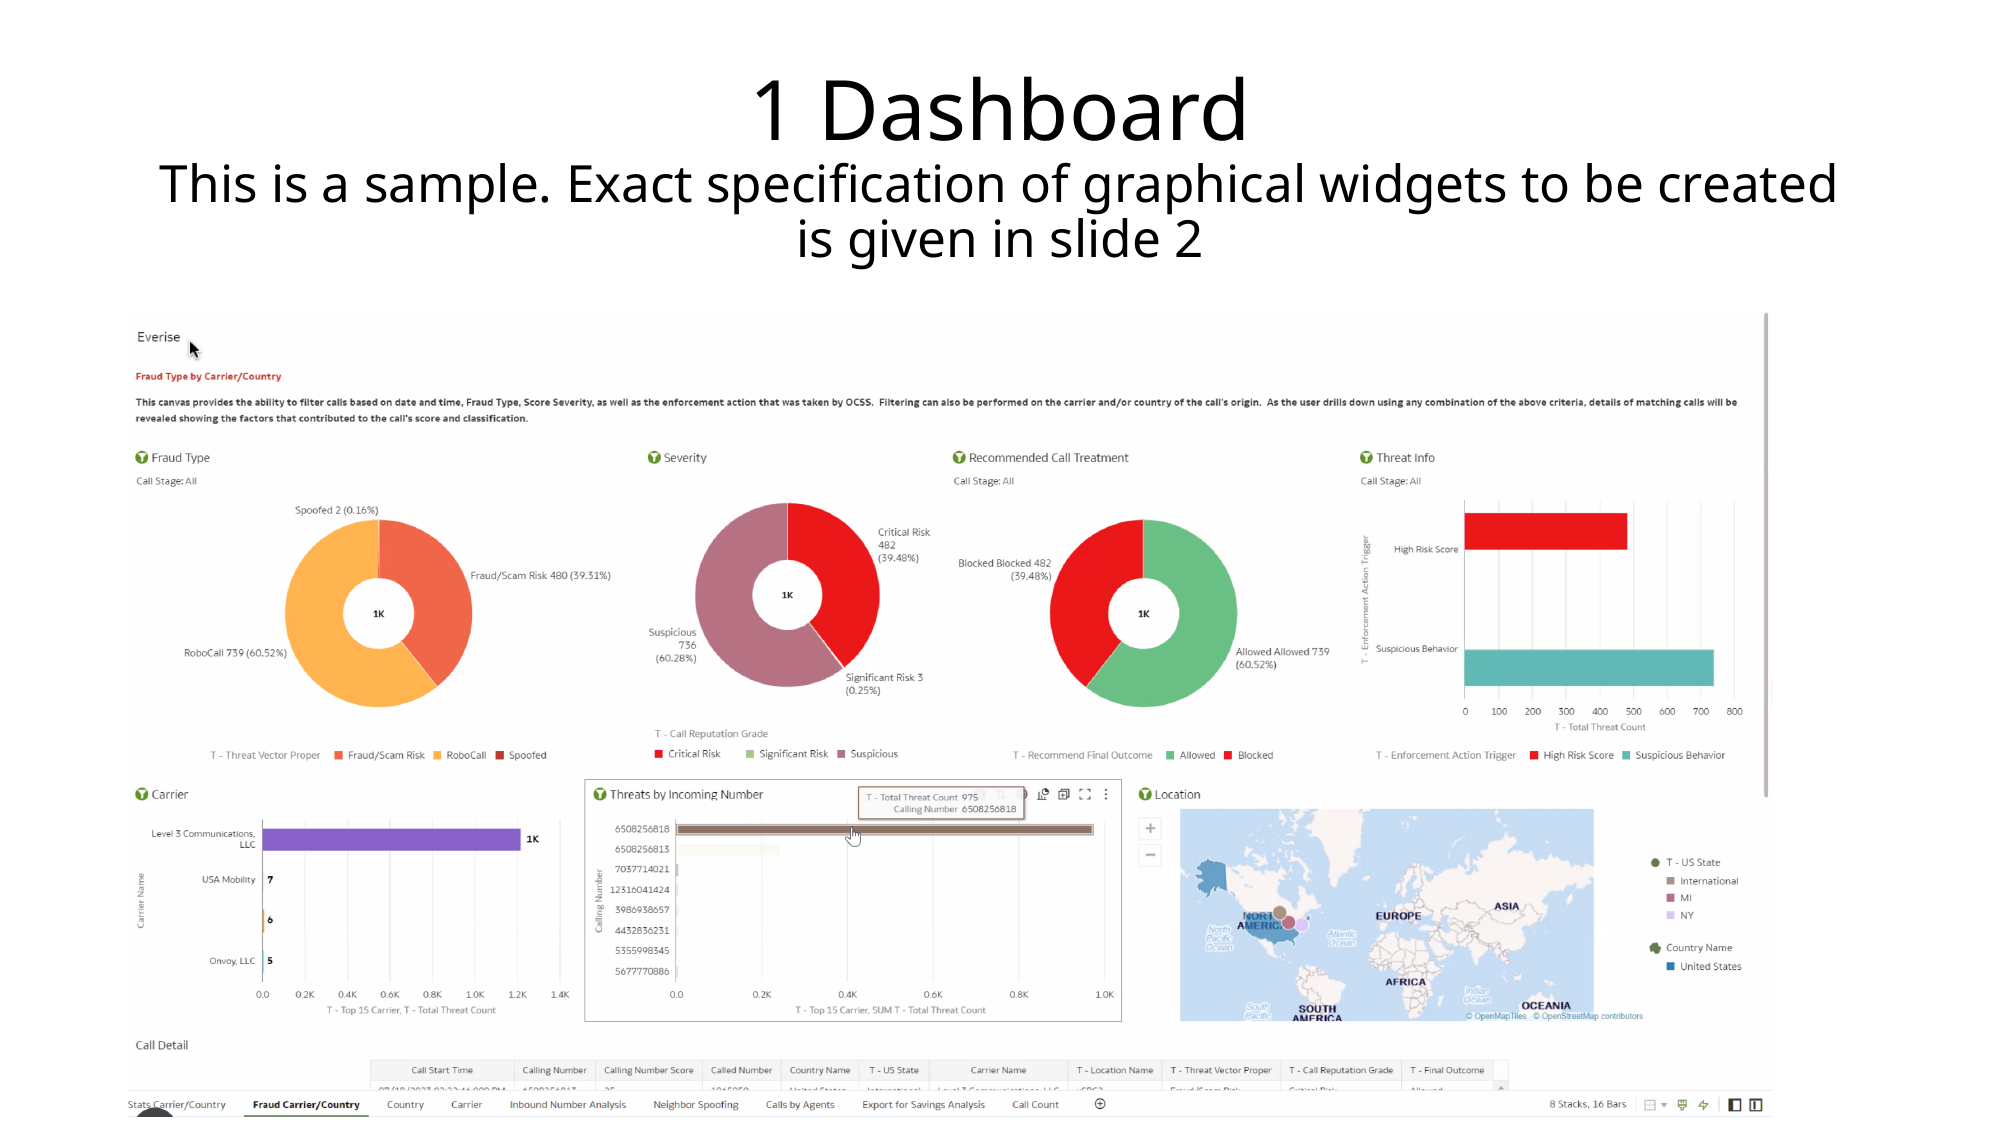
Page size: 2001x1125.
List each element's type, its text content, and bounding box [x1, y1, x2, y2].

title 1 Dashboard This is a sample. Exact specification of graphical widgets to be created is given in slide 2 [137, 59, 1863, 278]
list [127, 311, 1773, 1117]
